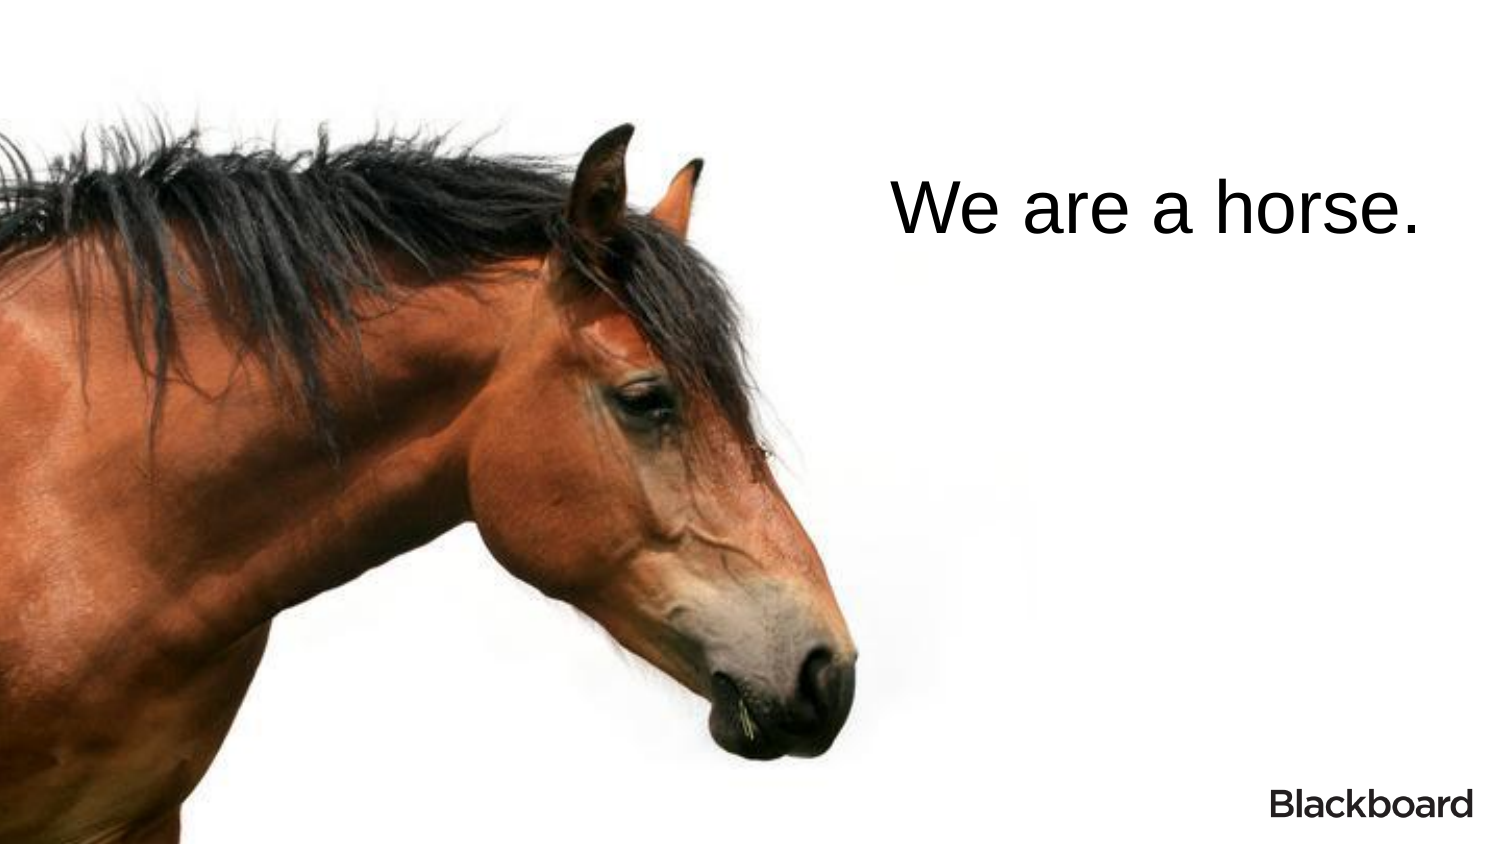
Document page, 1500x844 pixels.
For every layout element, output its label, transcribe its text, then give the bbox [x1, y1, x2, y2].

picture [0, 19, 1038, 844]
text_box We are a horse. [1042, 143, 1444, 470]
picture [1269, 784, 1473, 824]
